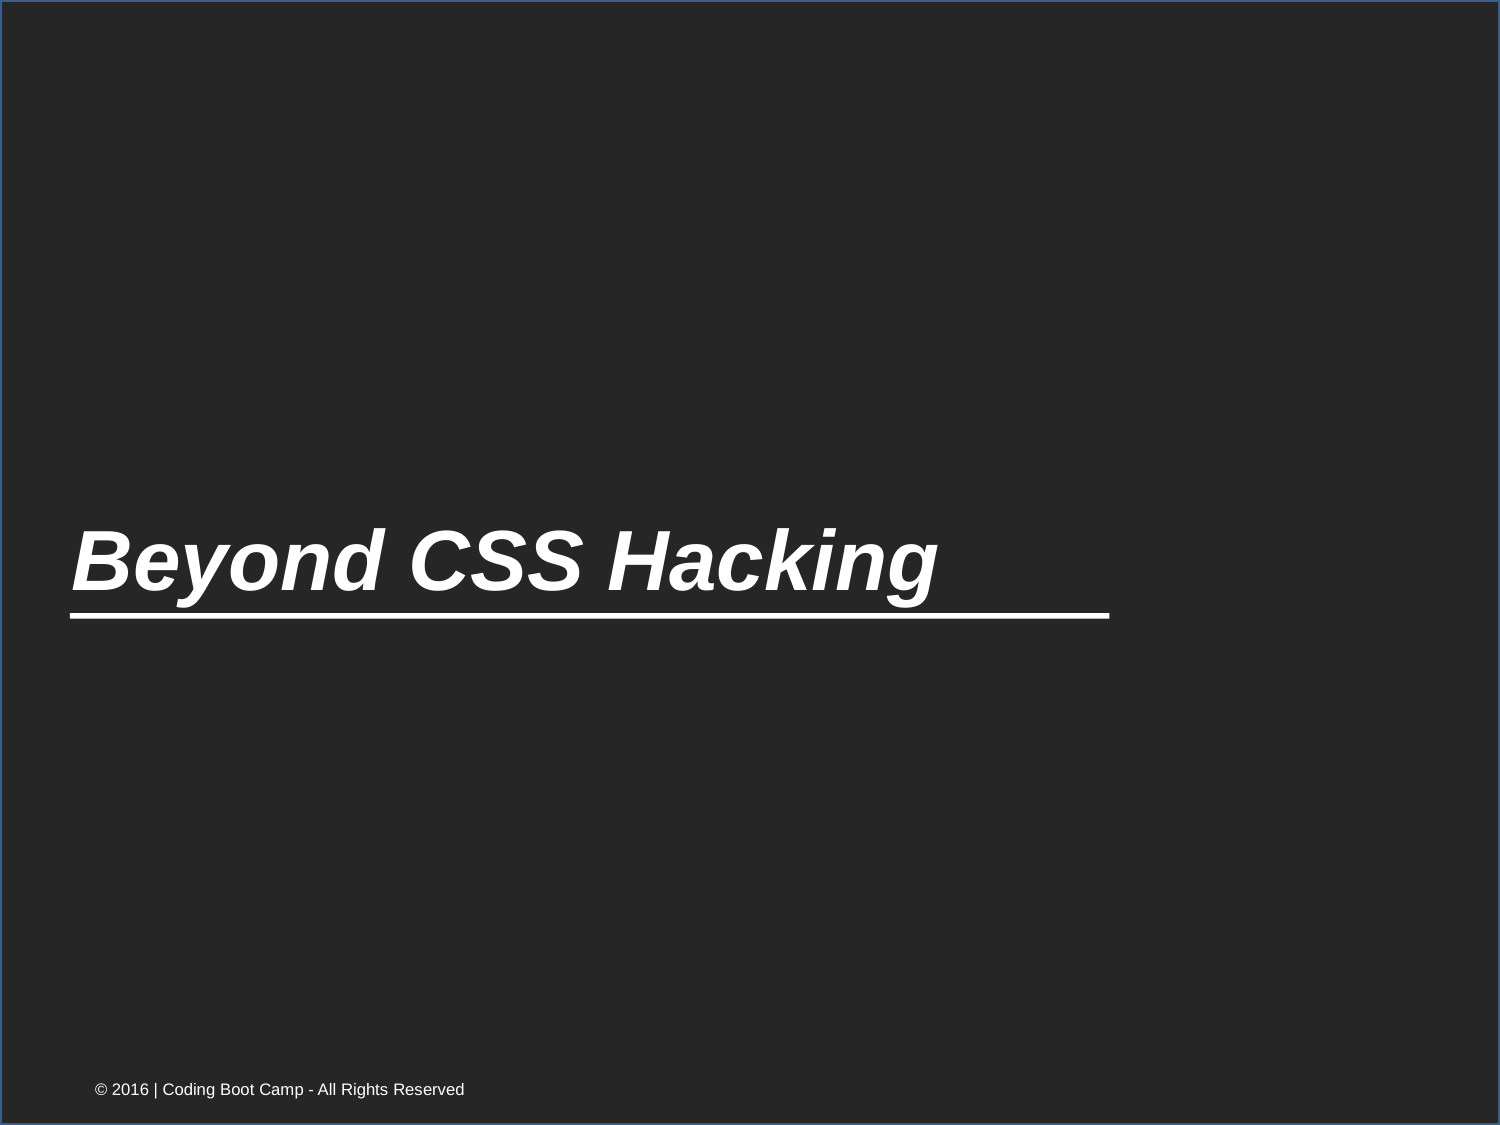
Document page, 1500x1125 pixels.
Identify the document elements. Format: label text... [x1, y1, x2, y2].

title Beyond CSS Hacking [63, 483, 1415, 628]
